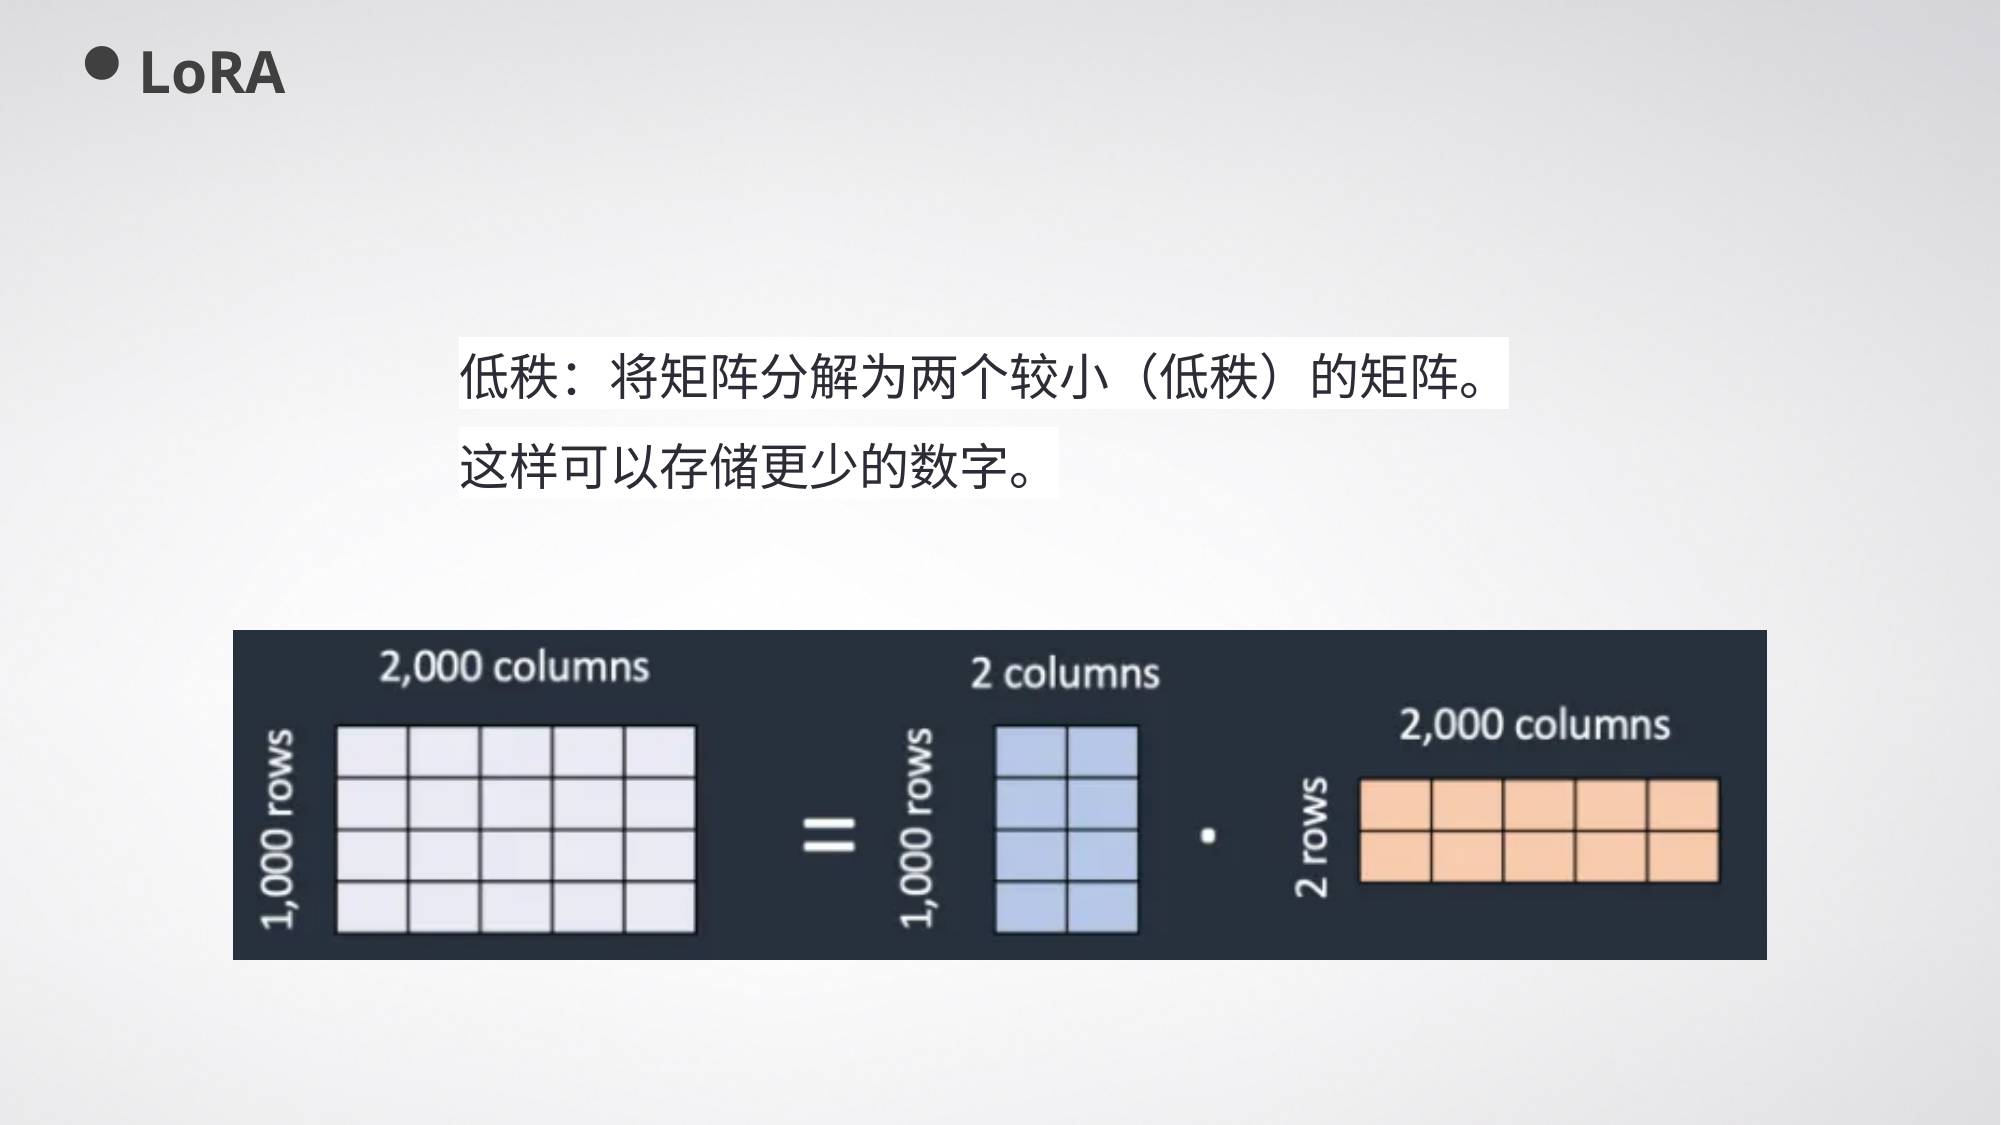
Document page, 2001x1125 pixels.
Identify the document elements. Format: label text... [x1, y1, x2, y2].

text_box 低秩：将矩阵分解为两个较小（低秩）的矩阵。这样可以存储更少的数字。 [444, 307, 1558, 503]
text_box LoRA [65, 28, 560, 113]
picture [0, 0, 2001, 1125]
